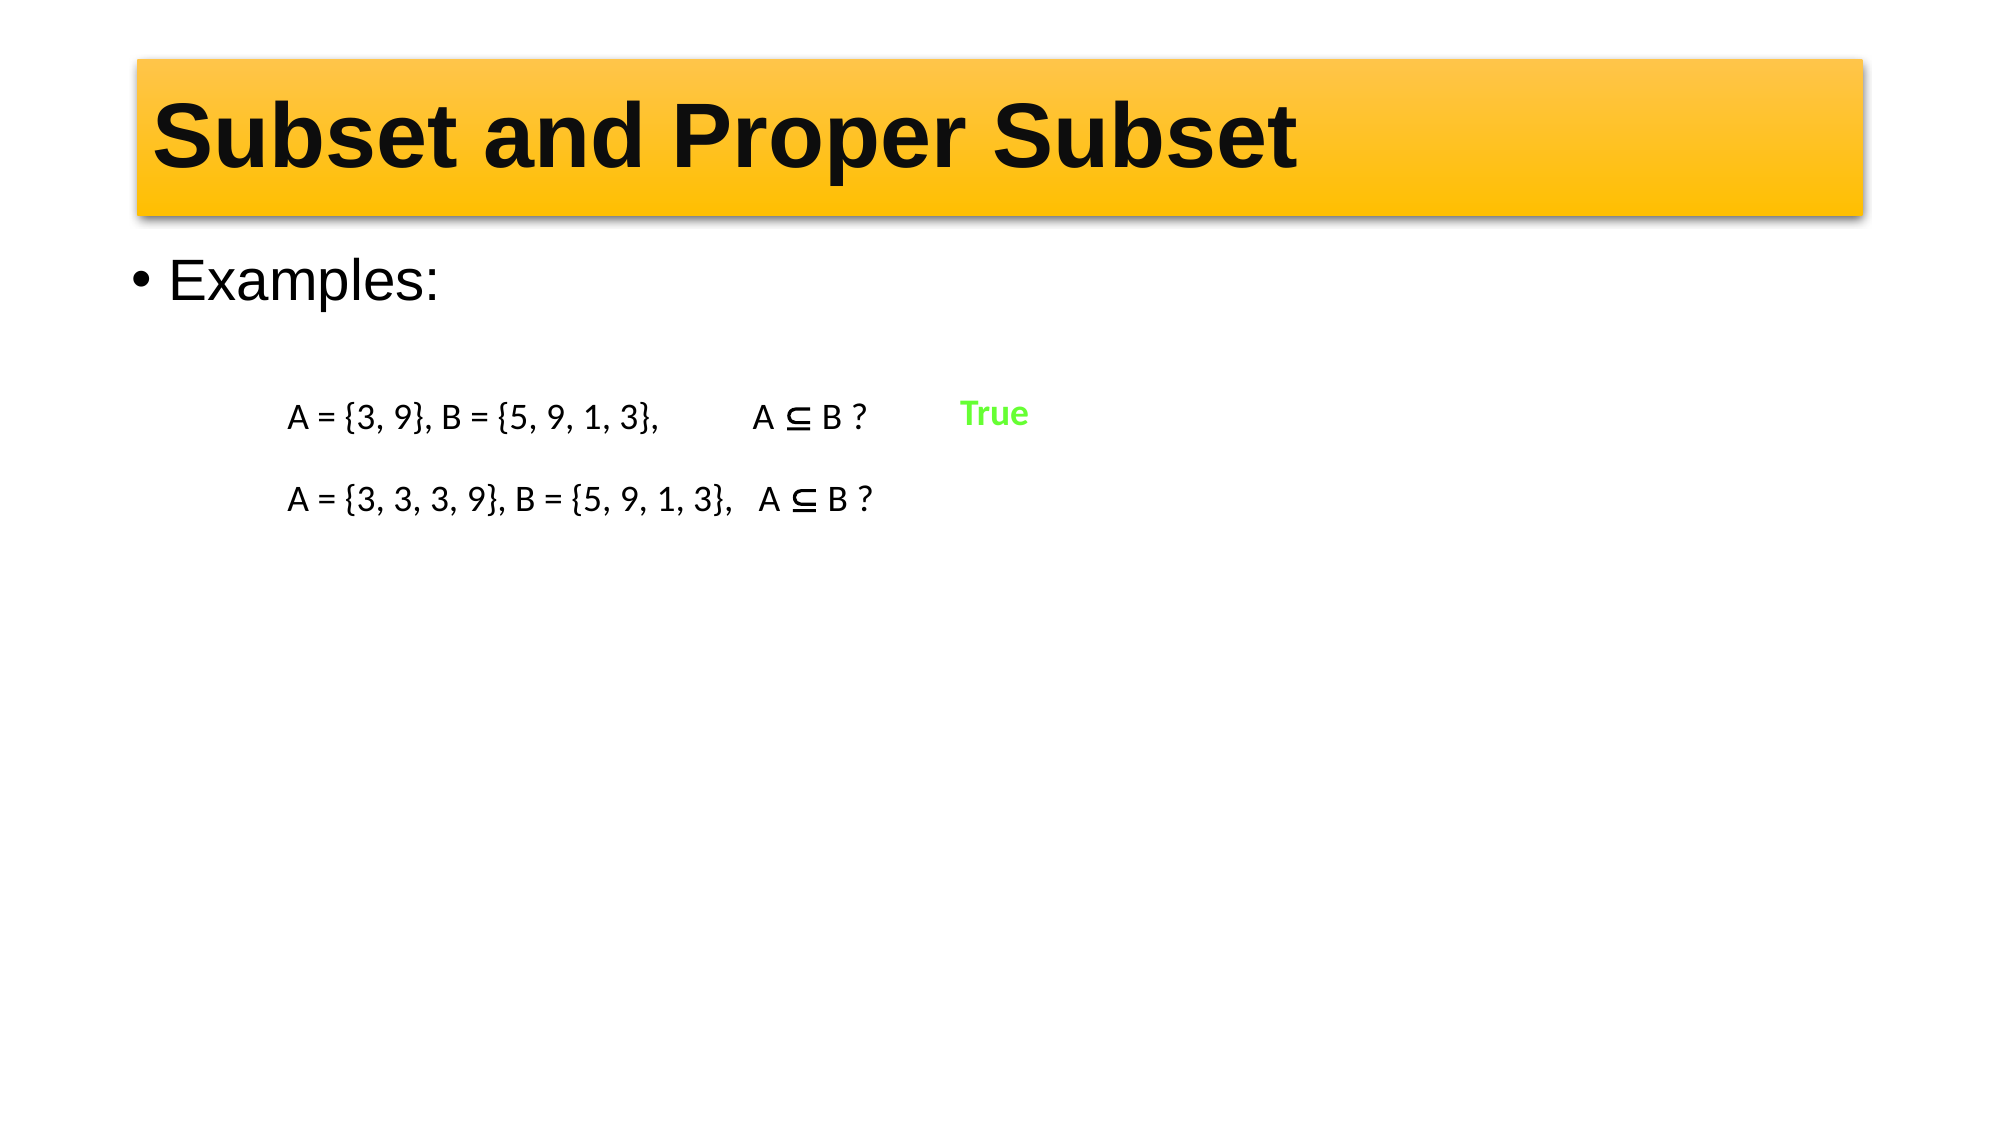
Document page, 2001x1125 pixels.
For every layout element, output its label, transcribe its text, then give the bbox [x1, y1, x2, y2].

text_box A = {3, 9}, B = {5, 9, 1, 3}, A  B ? [272, 384, 1011, 445]
list Examples: [116, 243, 1908, 1066]
text_box A = {3, 3, 3, 9}, B = {5, 9, 1, 3}, A  B ? [272, 466, 913, 527]
text_box True [945, 380, 1055, 441]
title Subset and Proper Subset [137, 59, 1863, 216]
